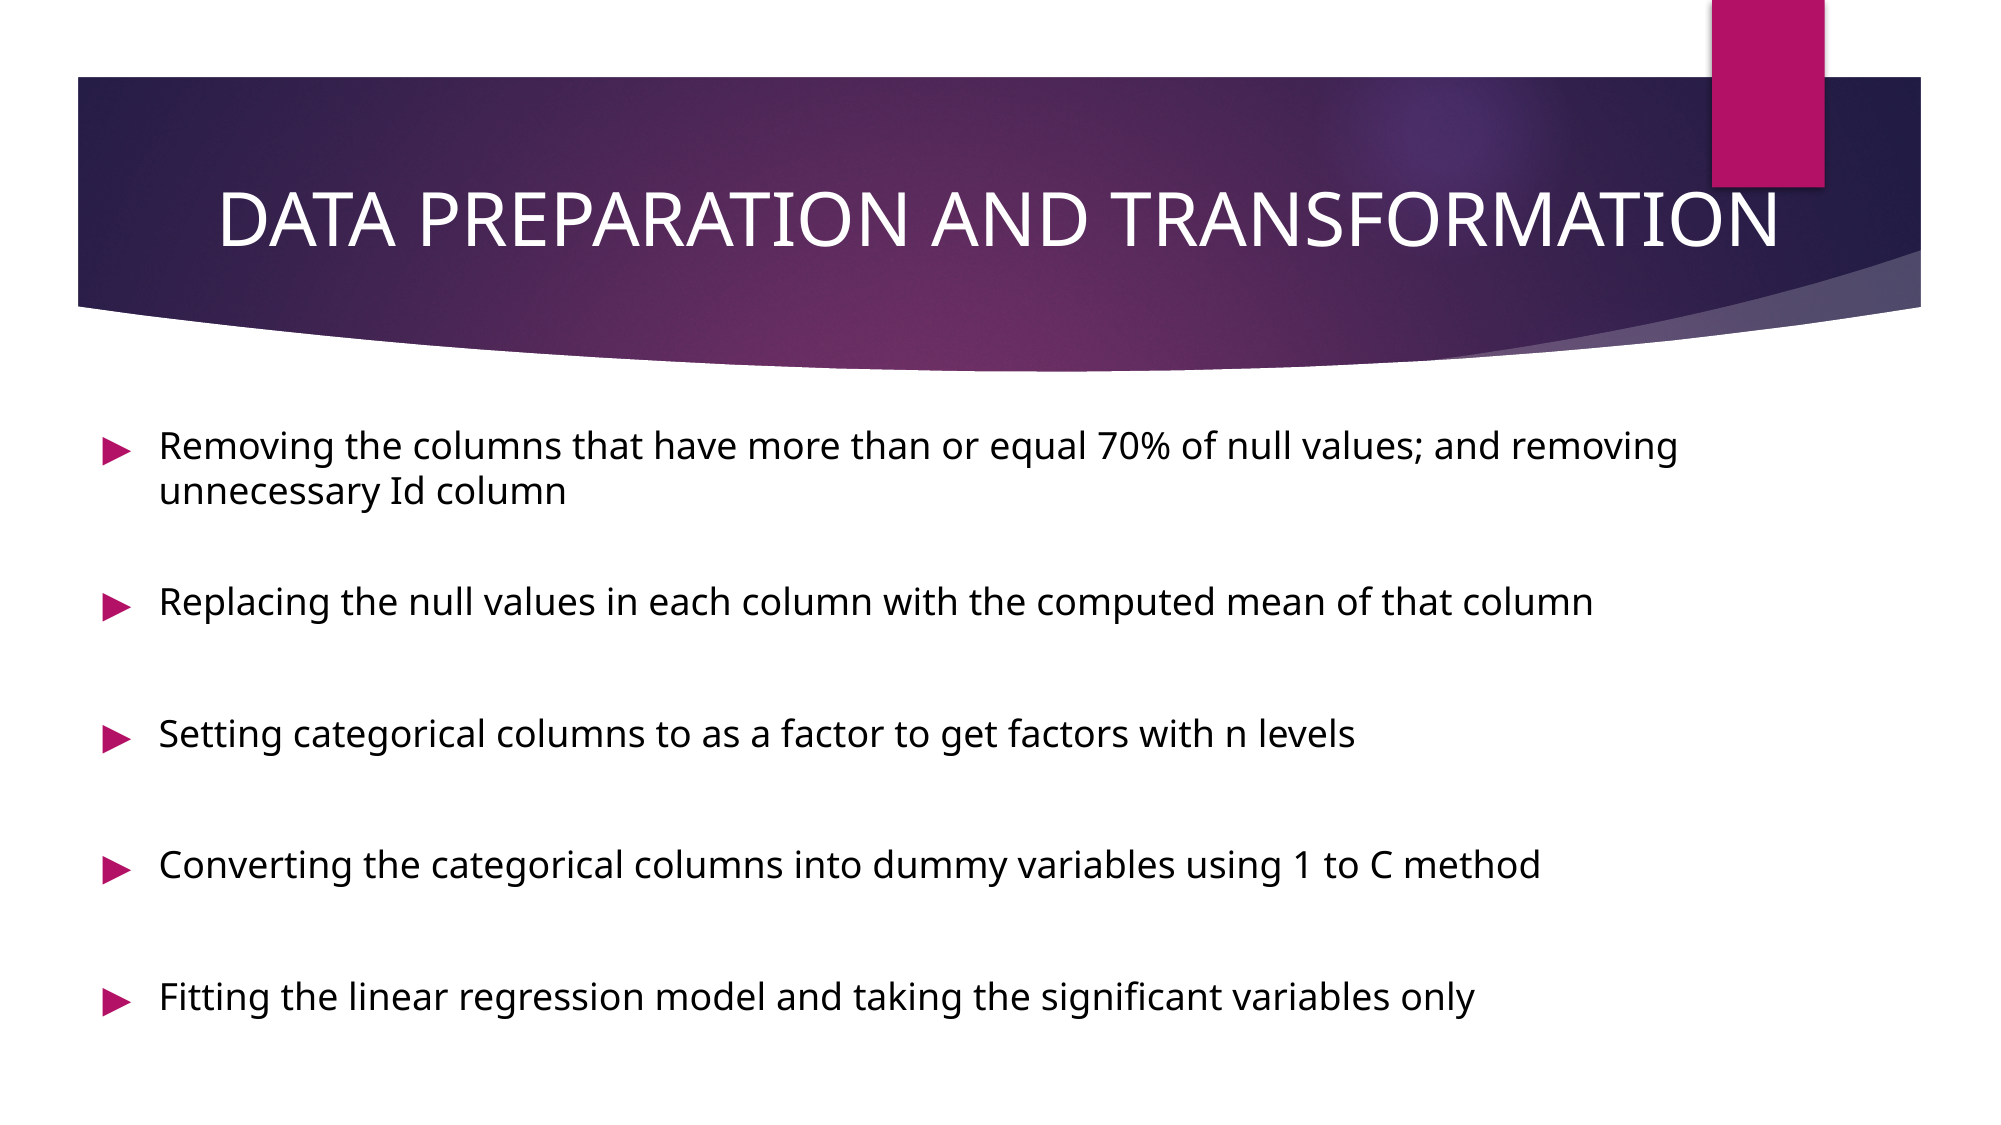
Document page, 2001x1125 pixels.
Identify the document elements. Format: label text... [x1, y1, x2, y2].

title DATA PREPARATION AND TRANSFORMATION [176, 158, 1824, 275]
picture [79, 78, 1920, 371]
list Removing the columns that have more than or equal 70% of null values; and removing unnecessary Id column Replacing the null values in each column with the computed mean of that column Setting categorical columns to as a factor to get factors with n levels Converting the categorical columns into dummy variables using 1 to C method Fitting the linear regression model and taking the significant variables only [87, 414, 1922, 1064]
